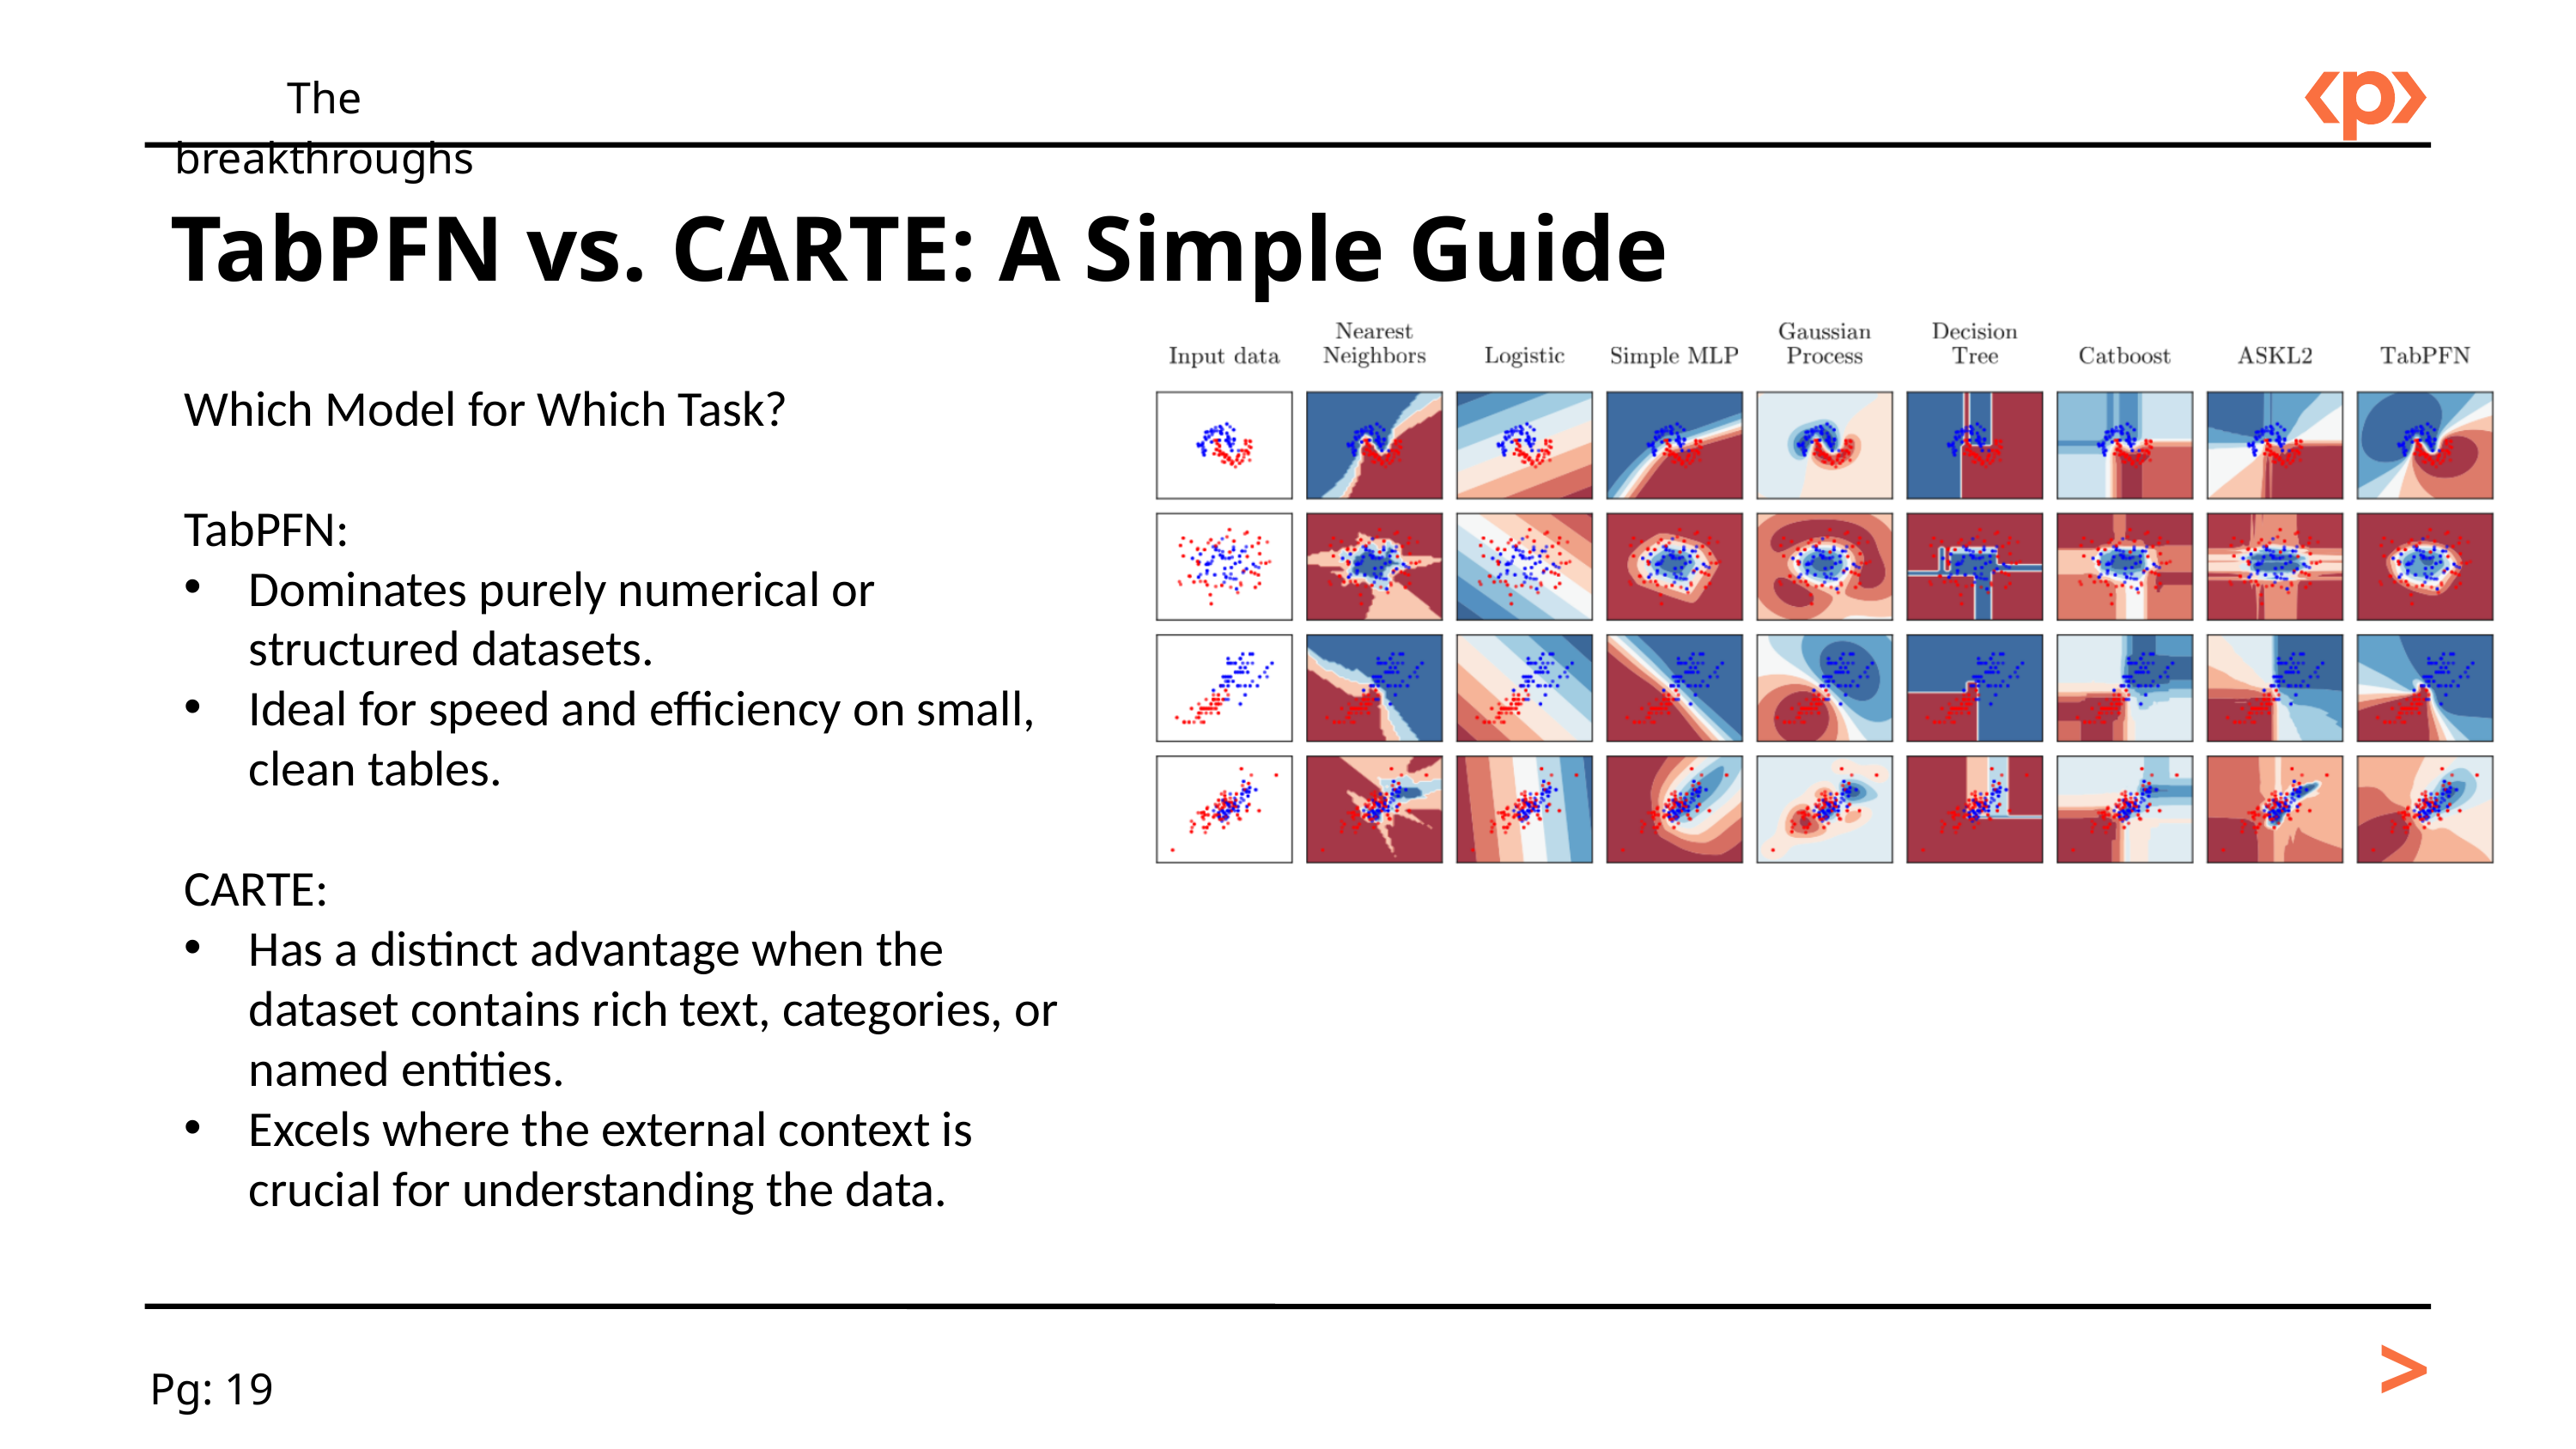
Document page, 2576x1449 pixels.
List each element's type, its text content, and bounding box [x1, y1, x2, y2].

text_box The breakthroughs [144, 62, 505, 183]
picture [1137, 306, 2503, 878]
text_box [2300, 66, 2432, 145]
text_box Which Model for Which Task? TabPFN: Dominates purely numerical or structured datasets. Ideal for speed and efficiency on small, clean tables. CARTE: Has a distinct advantage when the dataset contains rich text, categories, or named entities. Excels where the external context is crucial for understanding the data. [172, 369, 1106, 1223]
text_box Pg: 19 [144, 1353, 279, 1414]
text_box > [2378, 1291, 2432, 1422]
text_box TabPFN vs. CARTE: A Simple Guide [144, 173, 1696, 300]
